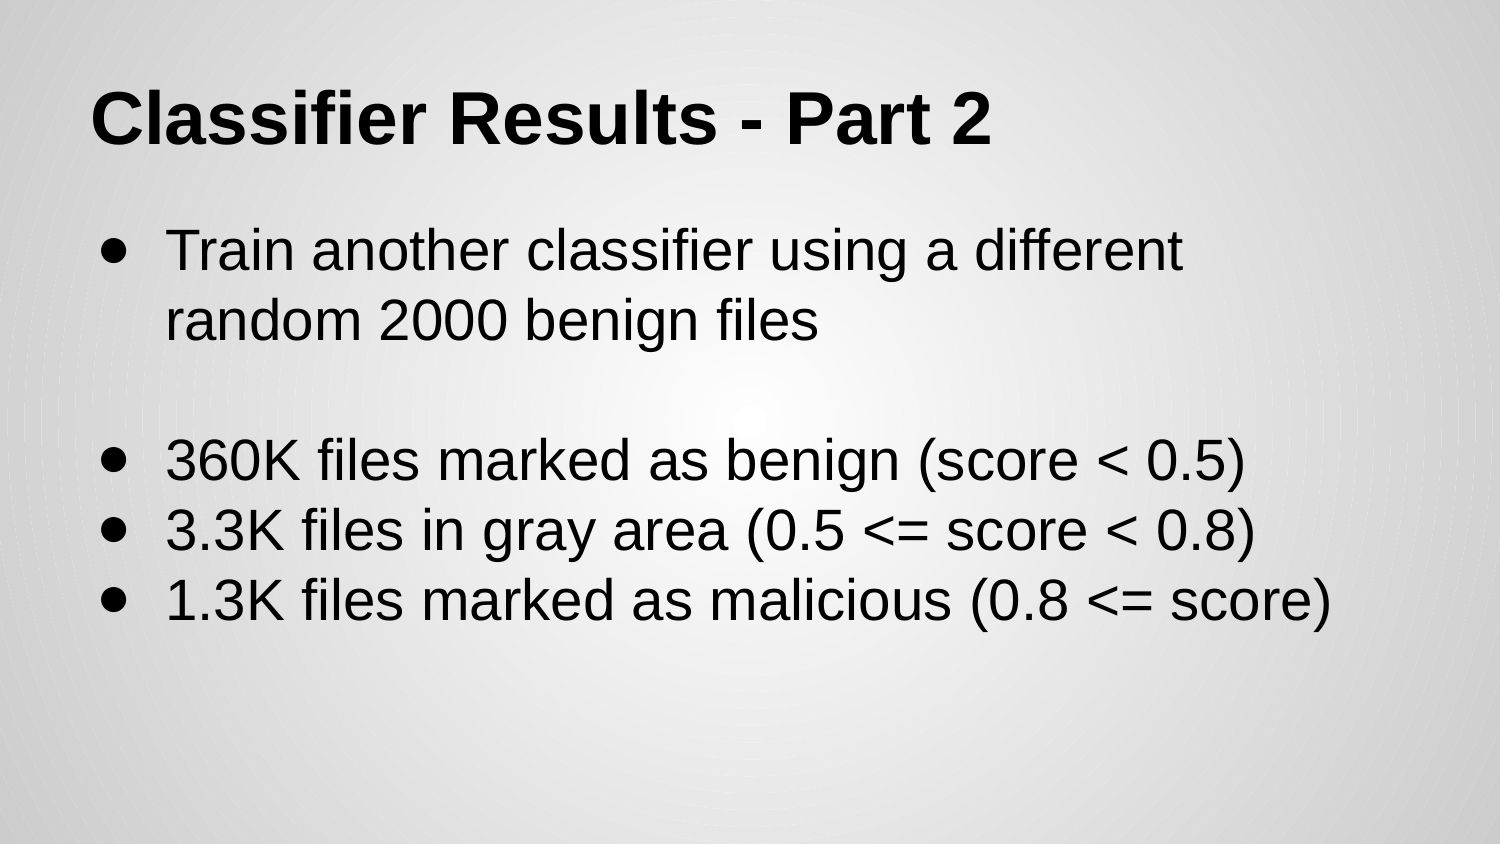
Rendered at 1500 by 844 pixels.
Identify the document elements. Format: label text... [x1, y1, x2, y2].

list Train another classifier using a different random 2000 benign files 360K files marked as benign (score < 0.5) 3.3K files in gray area (0.5 <= score < 0.8) 1.3K files marked as malicious (0.8 <= score) [75, 196, 1411, 808]
title Classifier Results - Part 2 [75, 33, 1425, 175]
